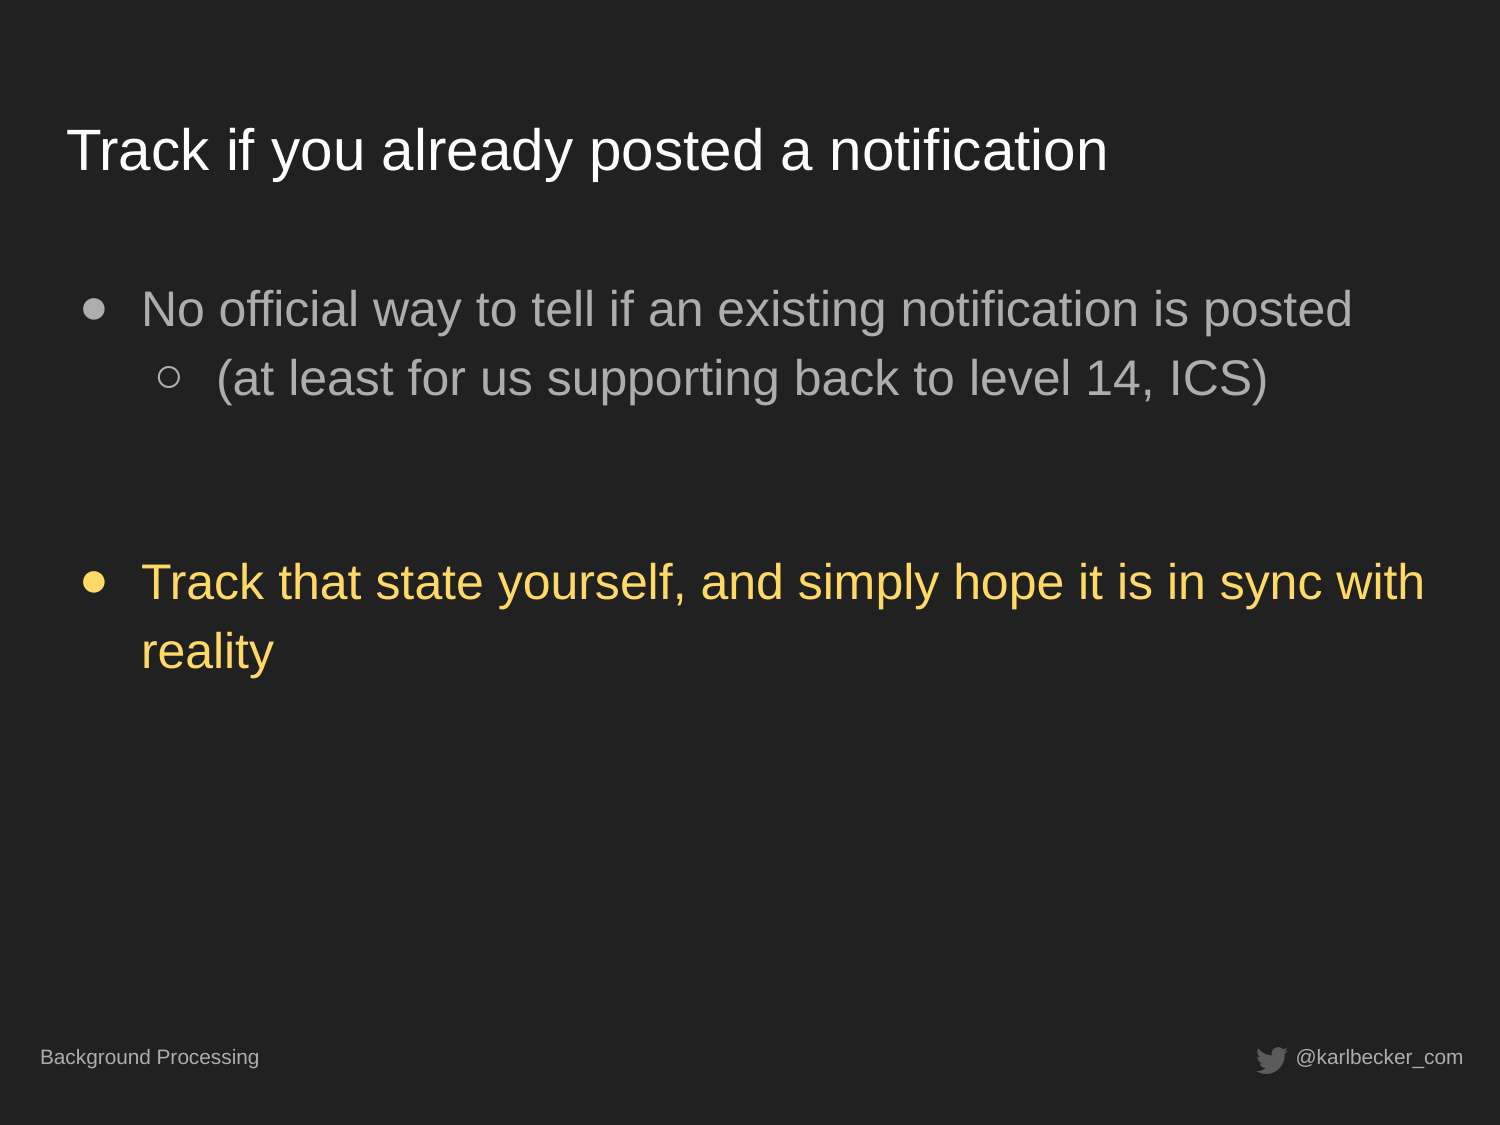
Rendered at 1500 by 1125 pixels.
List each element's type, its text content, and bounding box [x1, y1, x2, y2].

picture [1256, 1044, 1288, 1077]
list No official way to tell if an existing notification is posted (at least for us supporting back to level 14, ICS) Track that state yourself, and simply hope it is in sync with reality [51, 252, 1449, 1000]
title Track if you already posted a notification [51, 97, 1449, 223]
